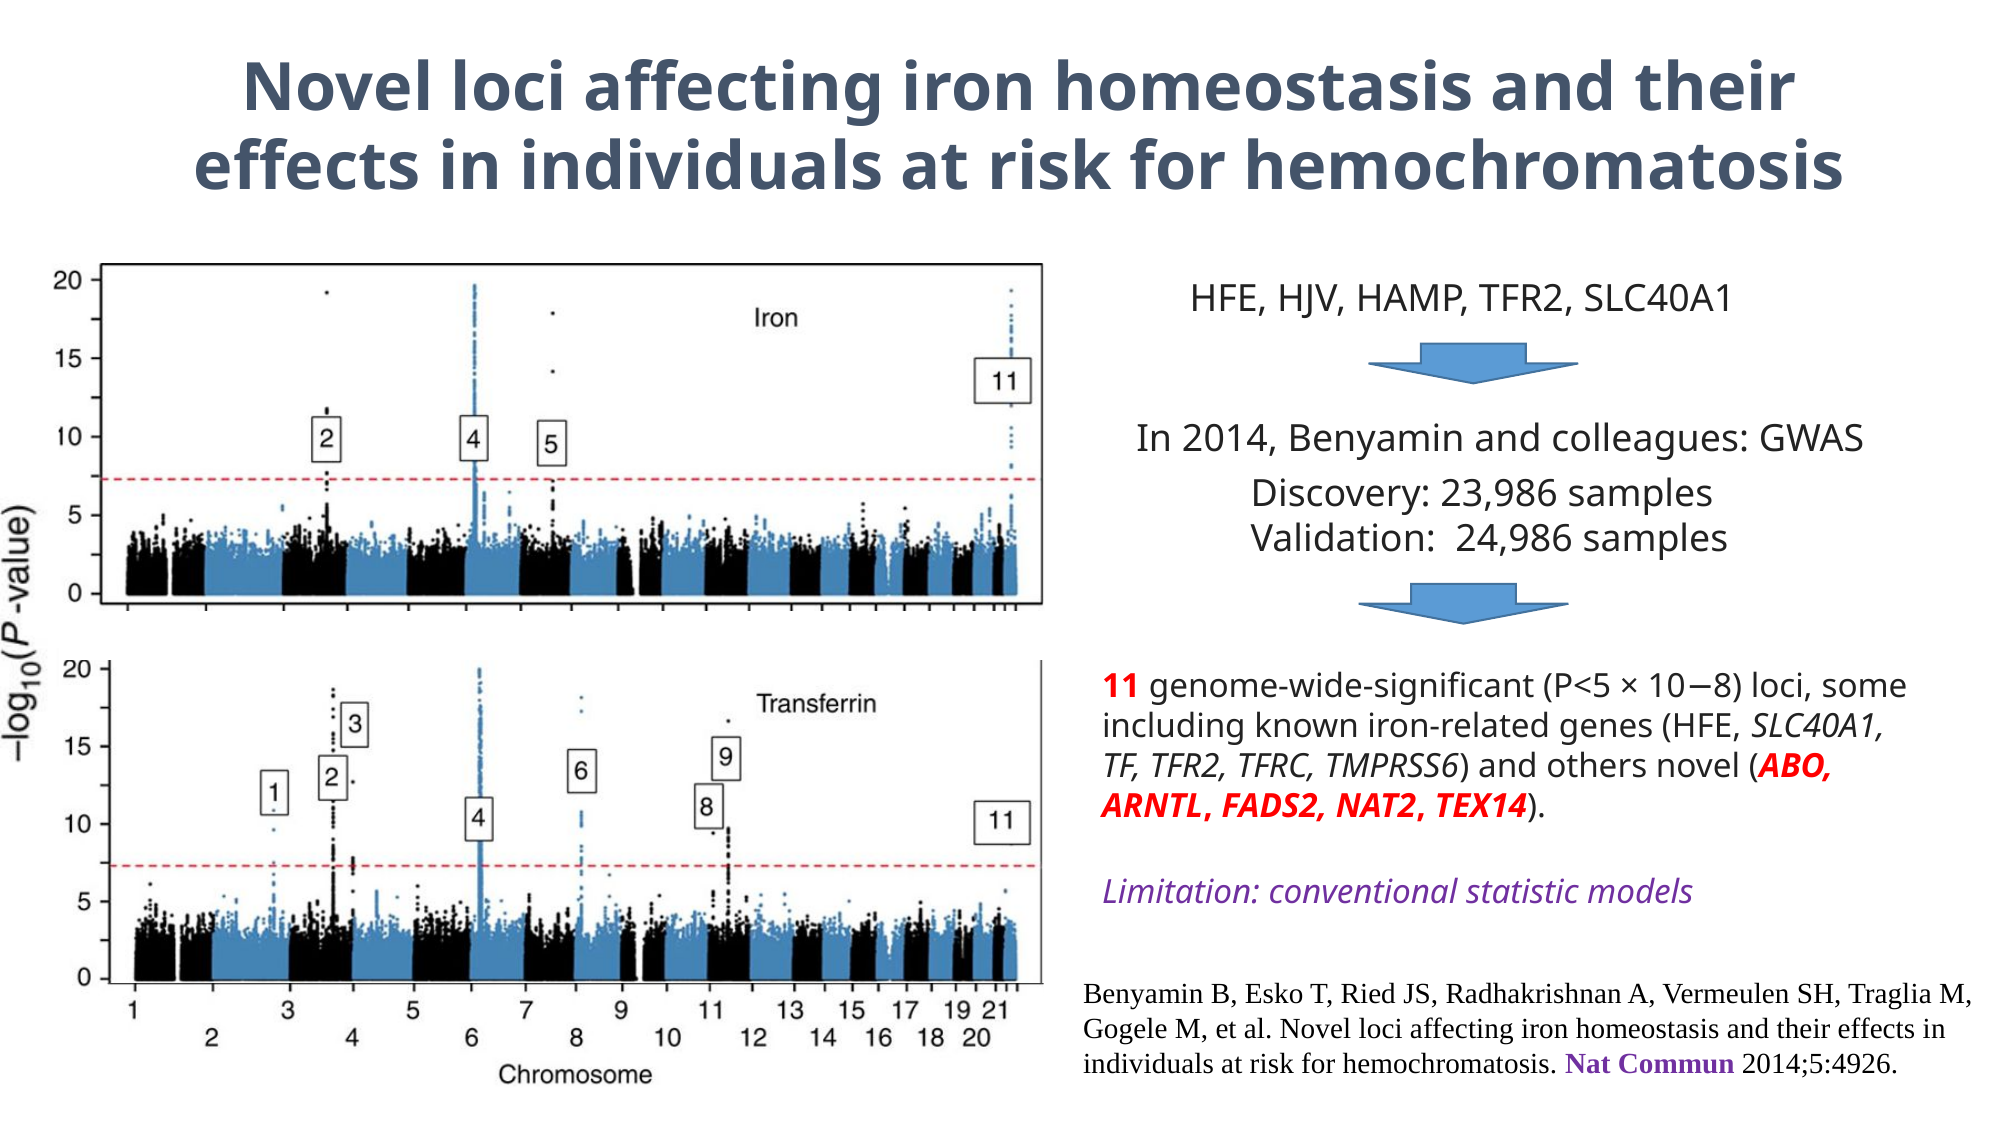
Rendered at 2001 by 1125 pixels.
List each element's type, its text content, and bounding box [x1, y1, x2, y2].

text_box HFE, HJV, HAMP, TFR2, SLC40A1 [1174, 266, 2000, 326]
text_box Novel loci affecting iron homeostasis and their effects in individuals at risk for hemochromatosis [113, 36, 1927, 211]
text_box [1368, 342, 1579, 385]
text_box Benyamin B, Esko T, Ried JS, Radhakrishnan A, Vermeulen SH, Traglia M, Gogele M, et al. Novel loci affecting iron homeostasis and their effects in individuals at risk for hemochromatosis. Nat Commun 2014;5:4926. [1068, 966, 2000, 1087]
picture [0, 263, 1045, 1089]
text_box 11 genome-wide-significant (P<5 × 10−8) loci, some including known iron-related genes (HFE, SLC40A1, TF, TFR2, TFRC, TMPRSS6) and others novel (ABO, ARNTL, FADS2, NAT2, TEX14). [1087, 656, 1933, 831]
text_box Discovery: 23,986 samples Validation: 24,986 samples [1235, 462, 1754, 567]
text_box Limitation: conventional statistic models [1087, 862, 1739, 918]
text_box In 2014, Benyamin and colleagues: GWAS [1121, 406, 2000, 466]
text_box [1358, 582, 1569, 625]
